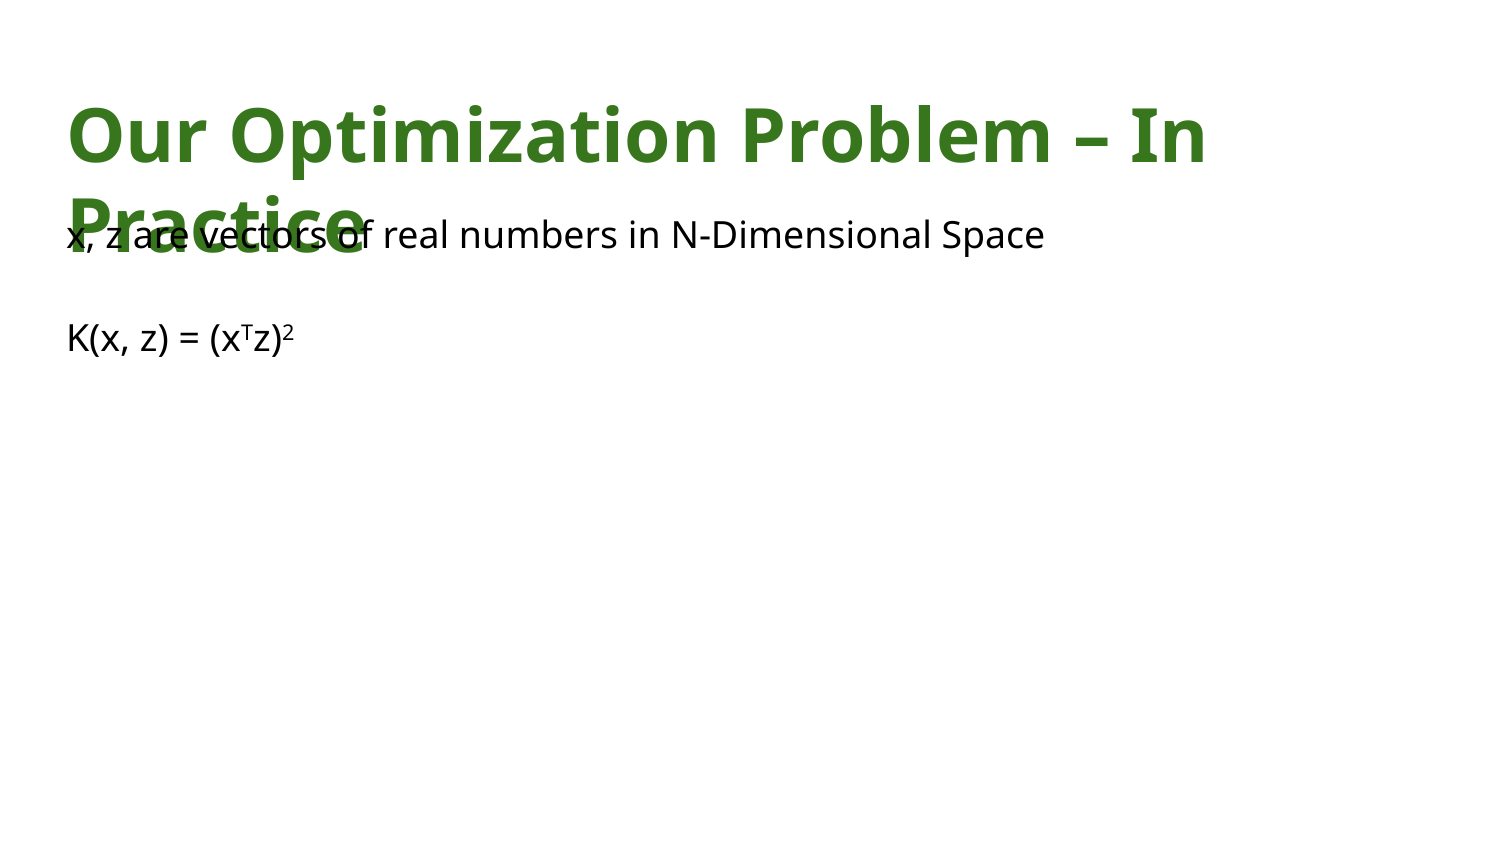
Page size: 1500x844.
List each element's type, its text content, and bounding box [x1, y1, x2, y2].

list x, z are vectors of real numbers in N-Dimensional Space K(x, z) = (xTz)2 [51, 189, 1449, 750]
title Our Optimization Problem – In Practice [51, 72, 1449, 167]
